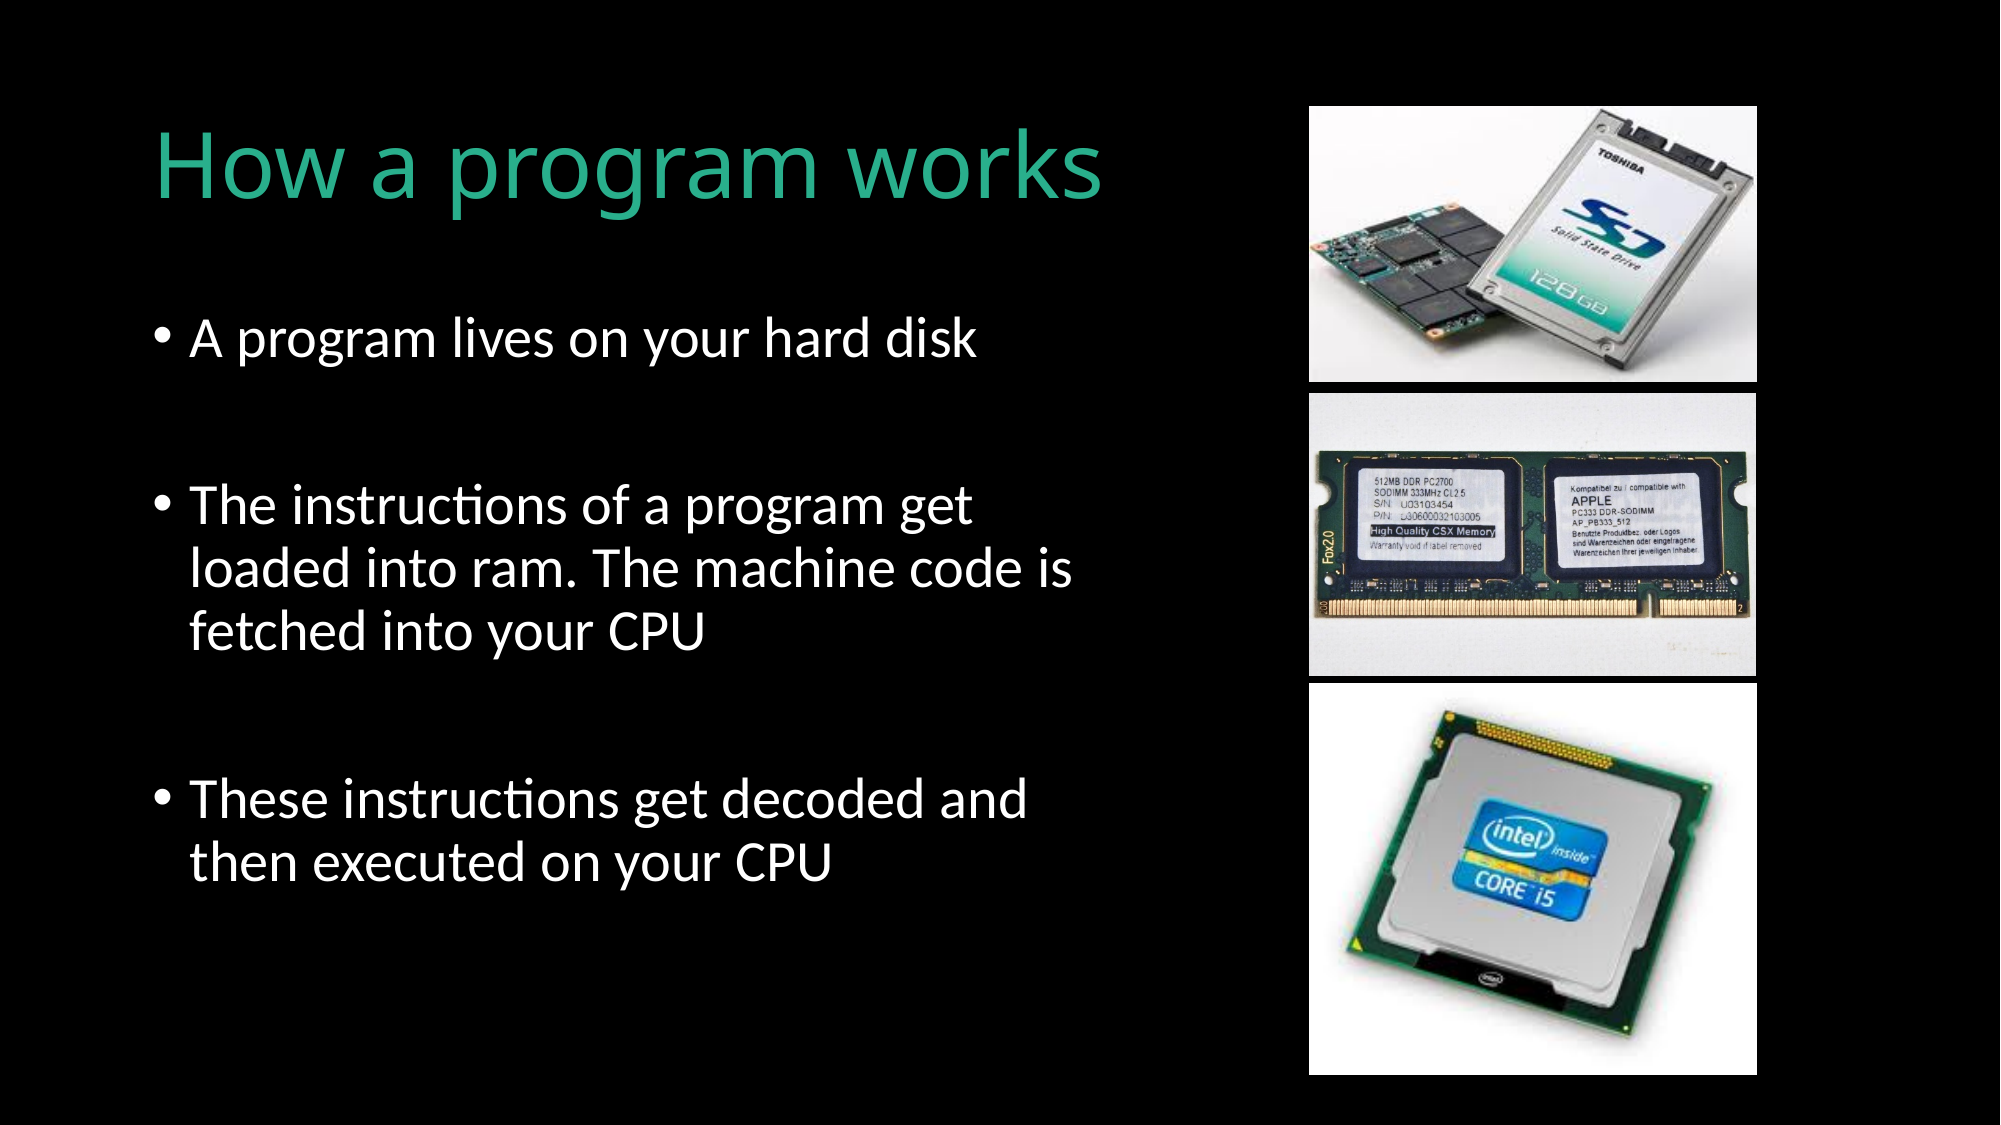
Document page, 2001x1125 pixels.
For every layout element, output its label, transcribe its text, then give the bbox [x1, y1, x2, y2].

picture [1309, 683, 1757, 1076]
picture [1309, 106, 1757, 383]
picture [1309, 392, 1756, 676]
title How a program works [137, 59, 1863, 278]
list A program lives on your hard disk The instructions of a program get loaded into ram. The machine code is fetched into your CPU These instructions get decoded and then executed on your CPU [137, 299, 1114, 990]
